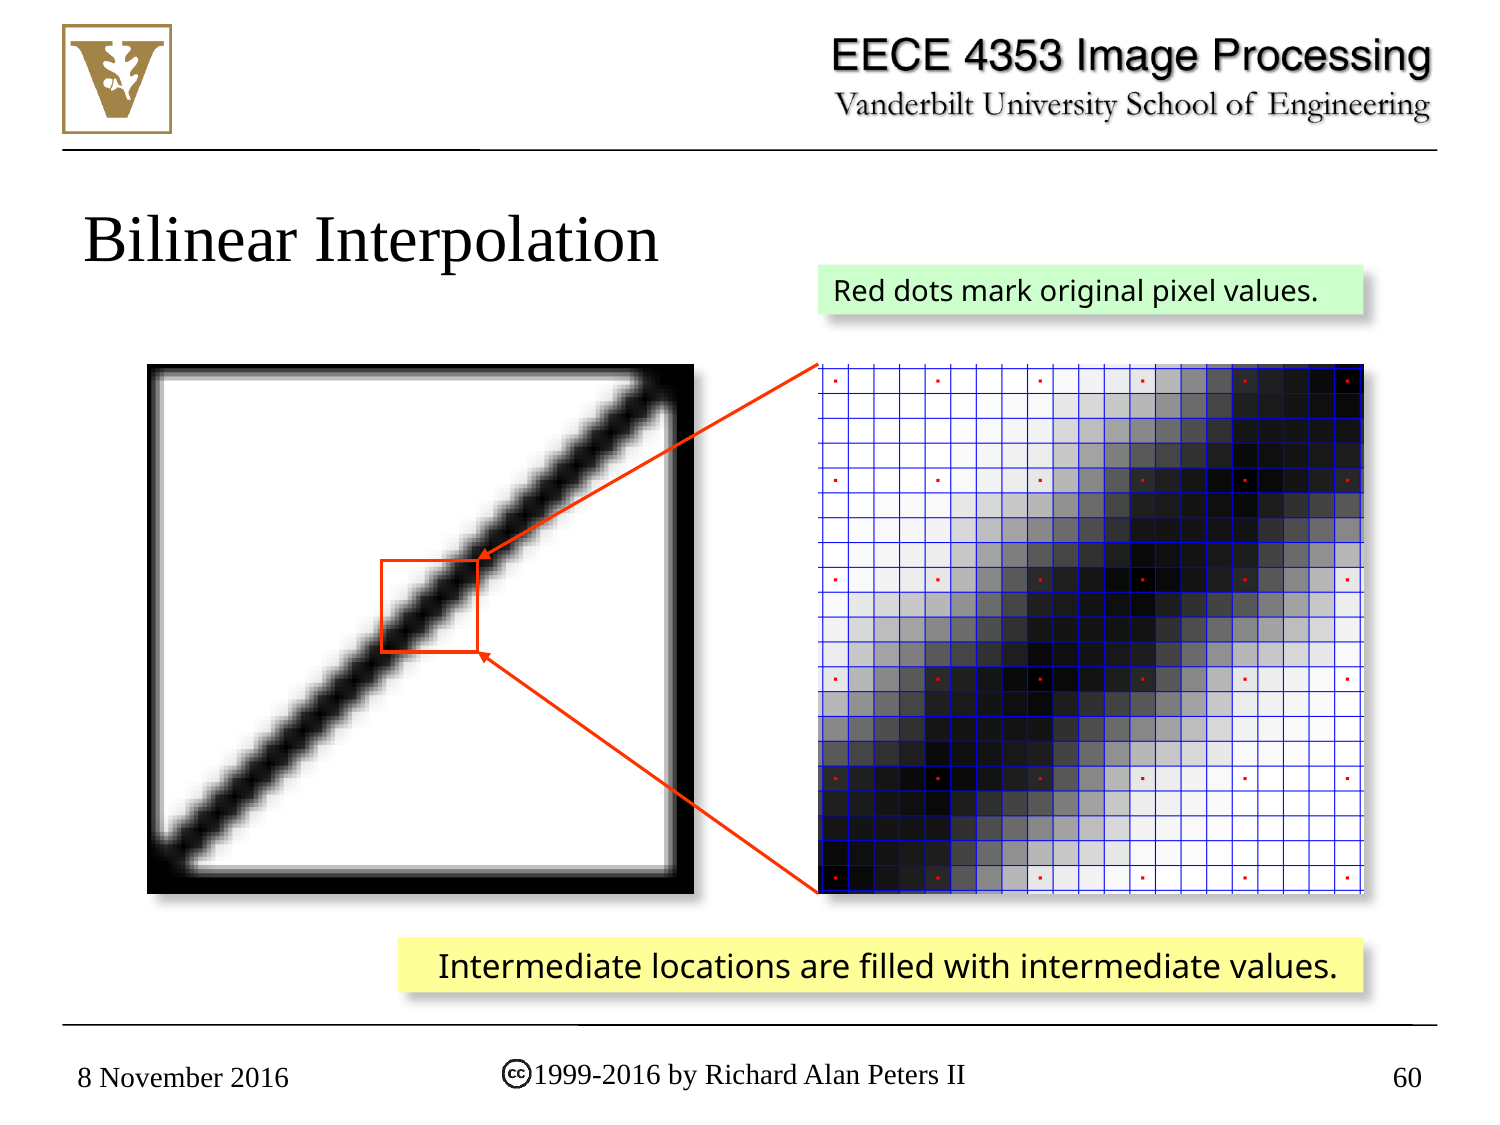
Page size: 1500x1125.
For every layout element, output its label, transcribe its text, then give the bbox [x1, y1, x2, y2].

text_box Intermediate locations are filled with intermediate values. [397, 937, 1364, 993]
slide_number 60 [1087, 1045, 1438, 1106]
title Bilinear Interpolation [68, 174, 1444, 294]
footer 1999-2016 by Richard Alan Peters II [512, 1042, 988, 1103]
picture [817, 363, 1364, 894]
picture [62, 24, 172, 134]
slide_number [62, 1045, 413, 1106]
picture [498, 1055, 512, 1091]
text_box Red dots mark original pixel values. [818, 264, 1364, 315]
picture [147, 363, 694, 894]
picture [826, 25, 1436, 133]
